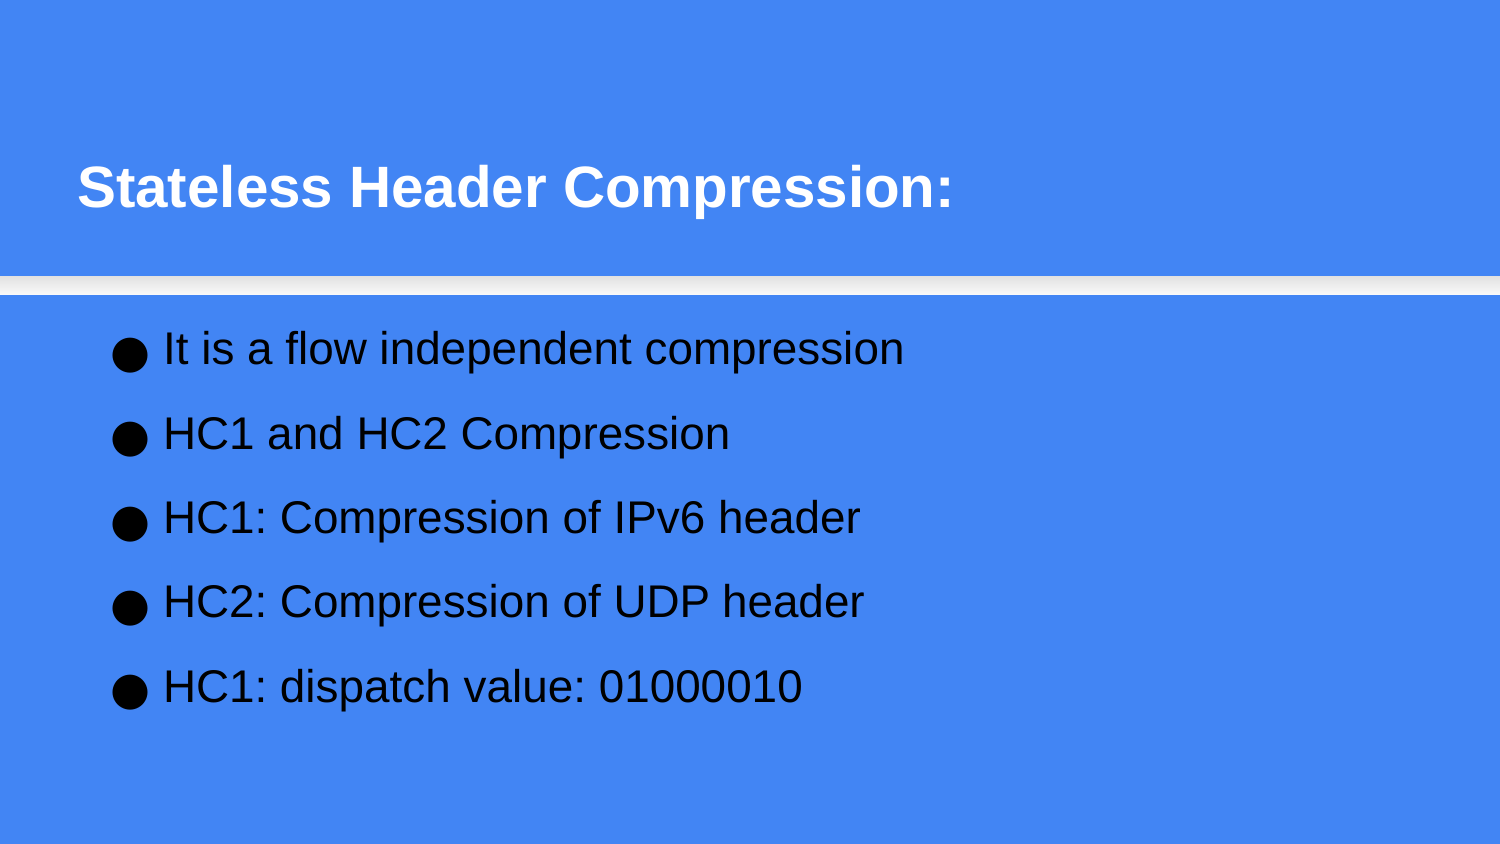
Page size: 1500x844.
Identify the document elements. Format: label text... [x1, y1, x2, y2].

text_box [24, 317, 126, 384]
text_box Stateless Header Compression: [77, 121, 1427, 247]
text_box It is a flow independent compression HC1 and HC2 Compression HC1: Compression of IPv6 header HC2: Compression of UDP header HC1: dispatch value: 01000010 [92, 318, 1441, 764]
